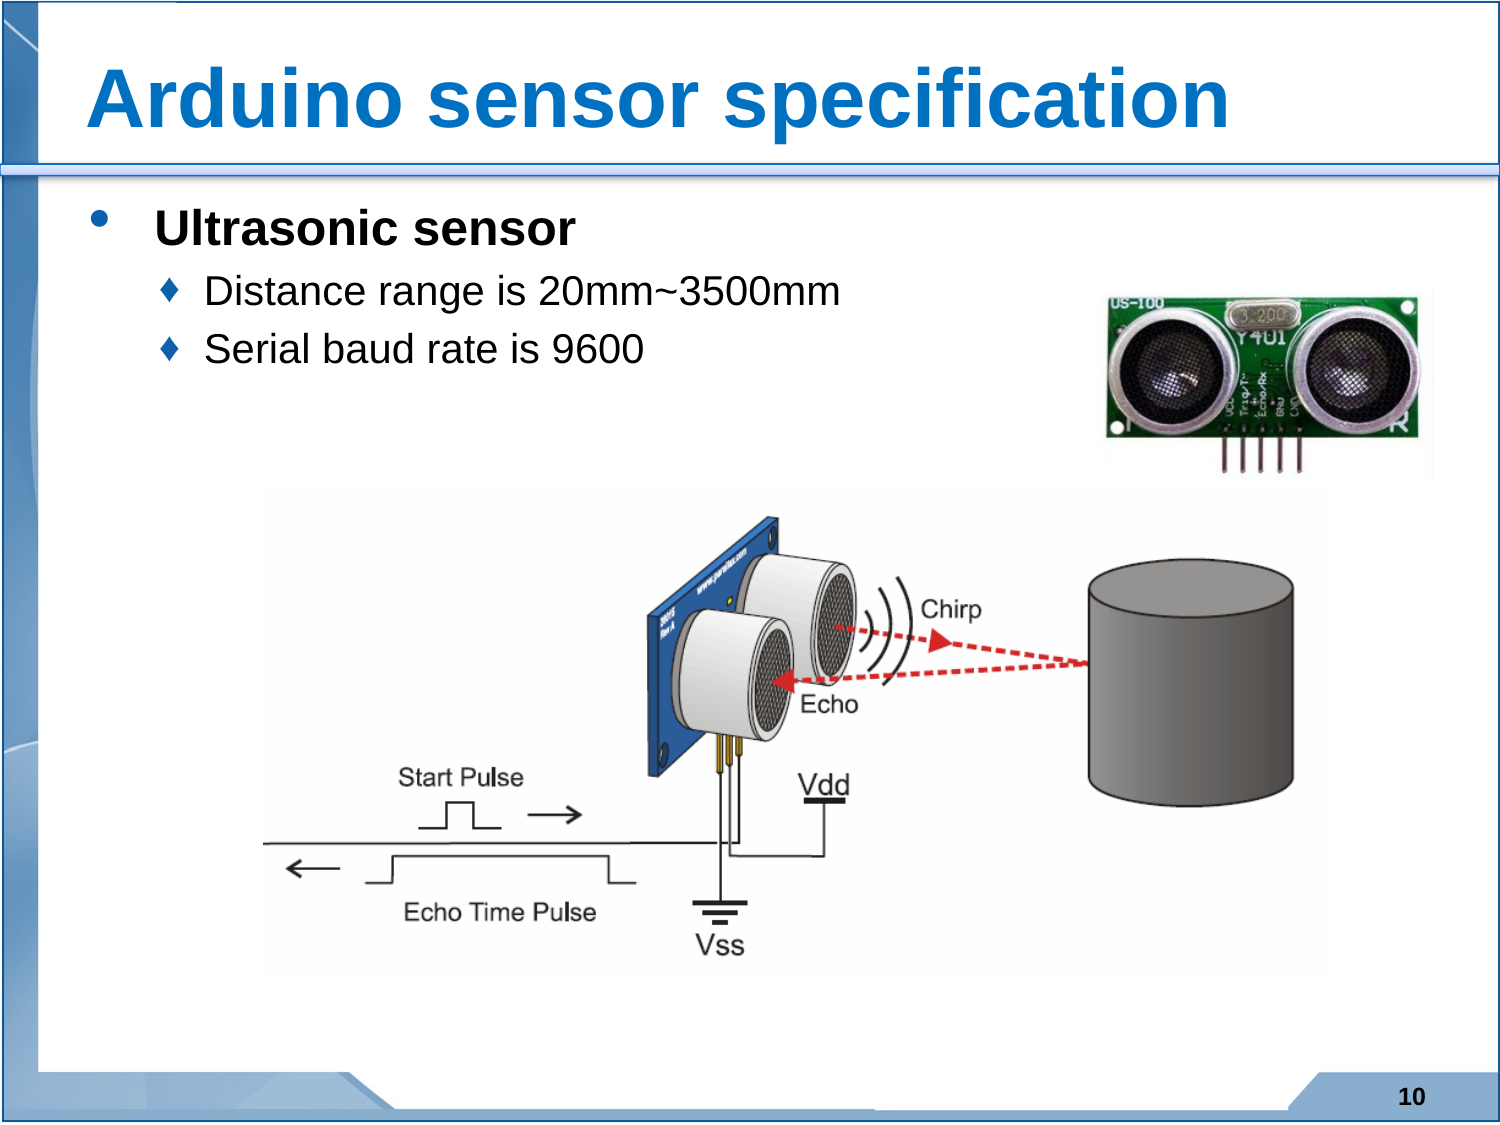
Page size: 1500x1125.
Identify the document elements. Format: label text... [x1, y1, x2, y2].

slide_number 10 [1347, 1078, 1477, 1114]
picture [1092, 290, 1434, 480]
picture [263, 487, 1330, 975]
list Ultrasonic sensor Distance range is 20mm~3500mm Serial baud rate is 9600 [70, 187, 1477, 1067]
title Arduino sensor specification [70, 35, 1477, 155]
